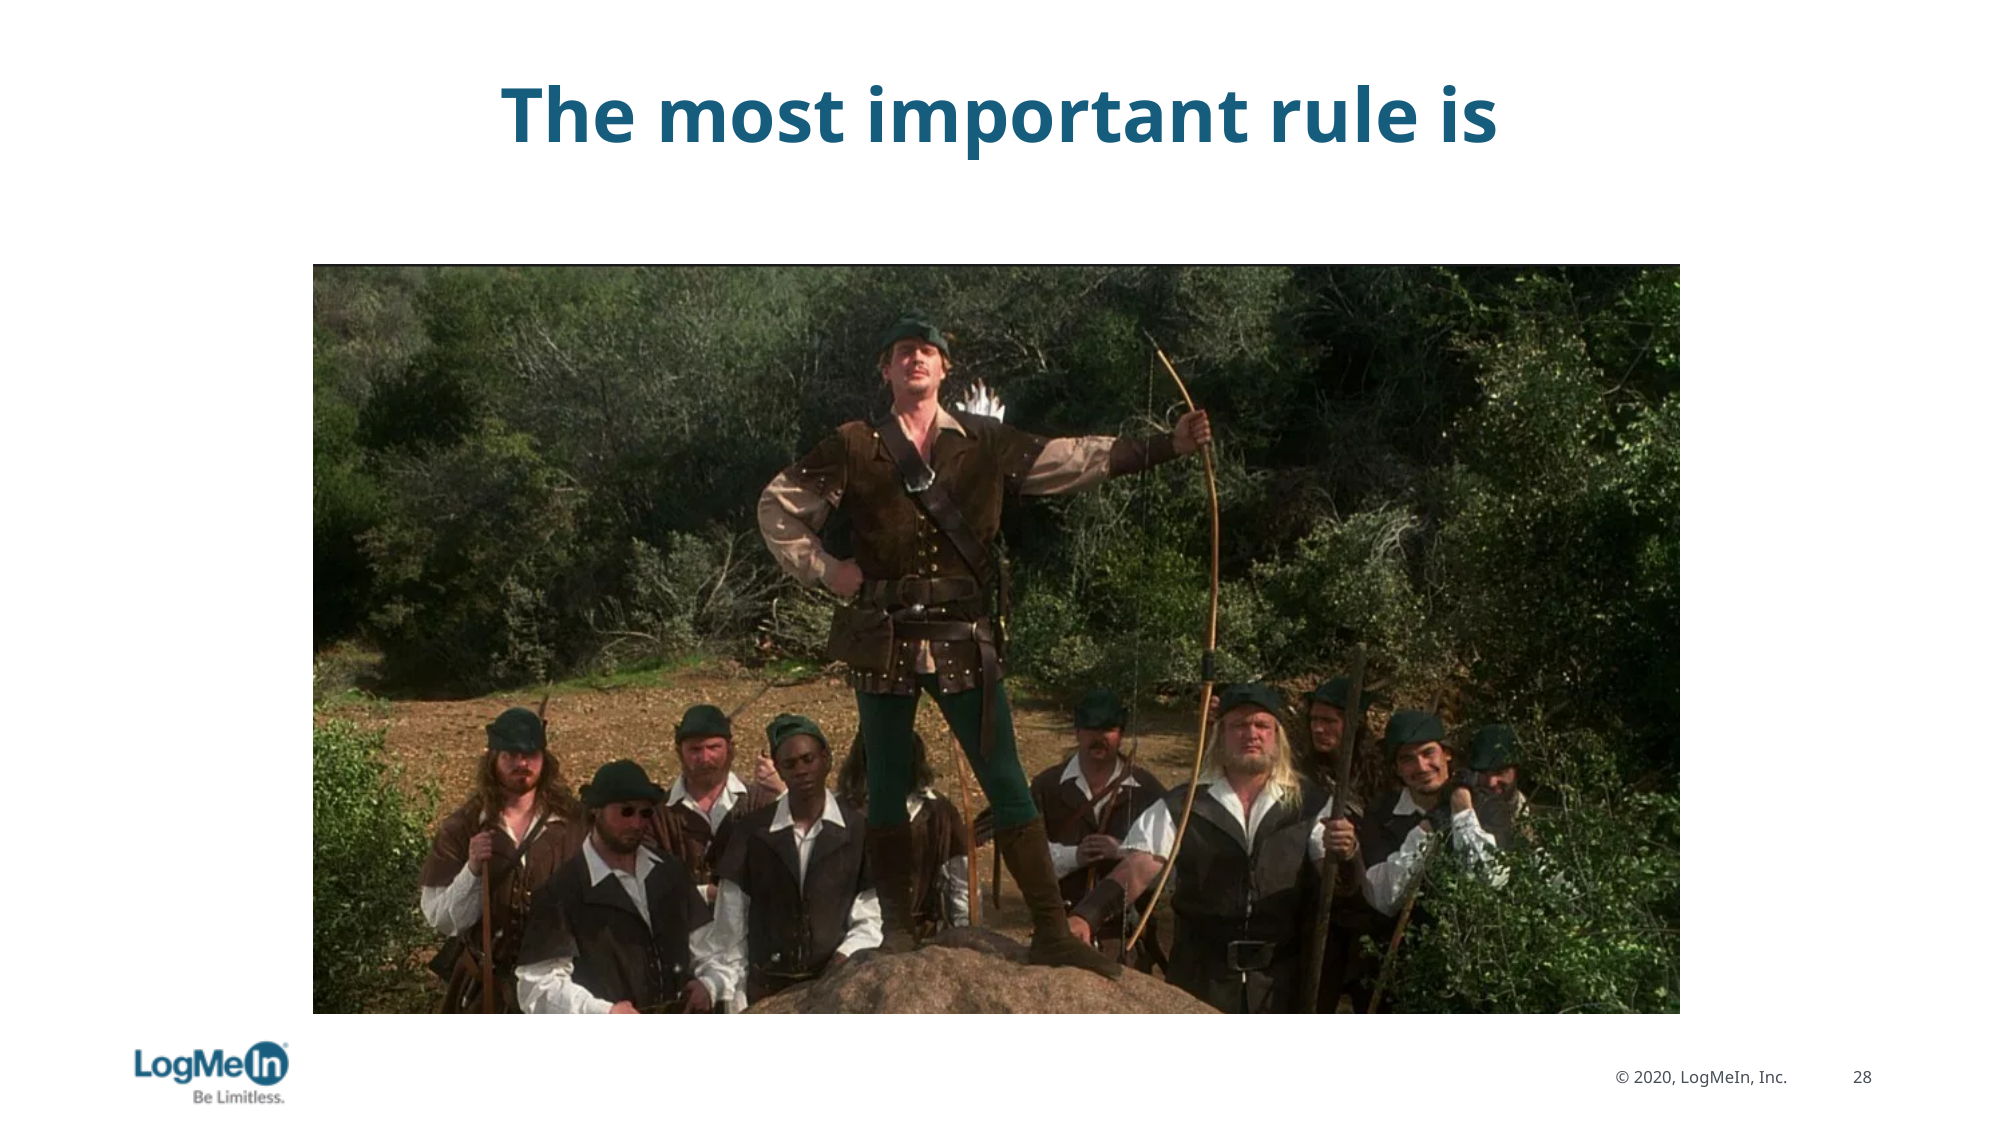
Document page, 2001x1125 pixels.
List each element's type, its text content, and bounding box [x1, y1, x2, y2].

title The most important rule is [137, 59, 1863, 254]
picture [313, 264, 1680, 1014]
picture [125, 1037, 300, 1108]
